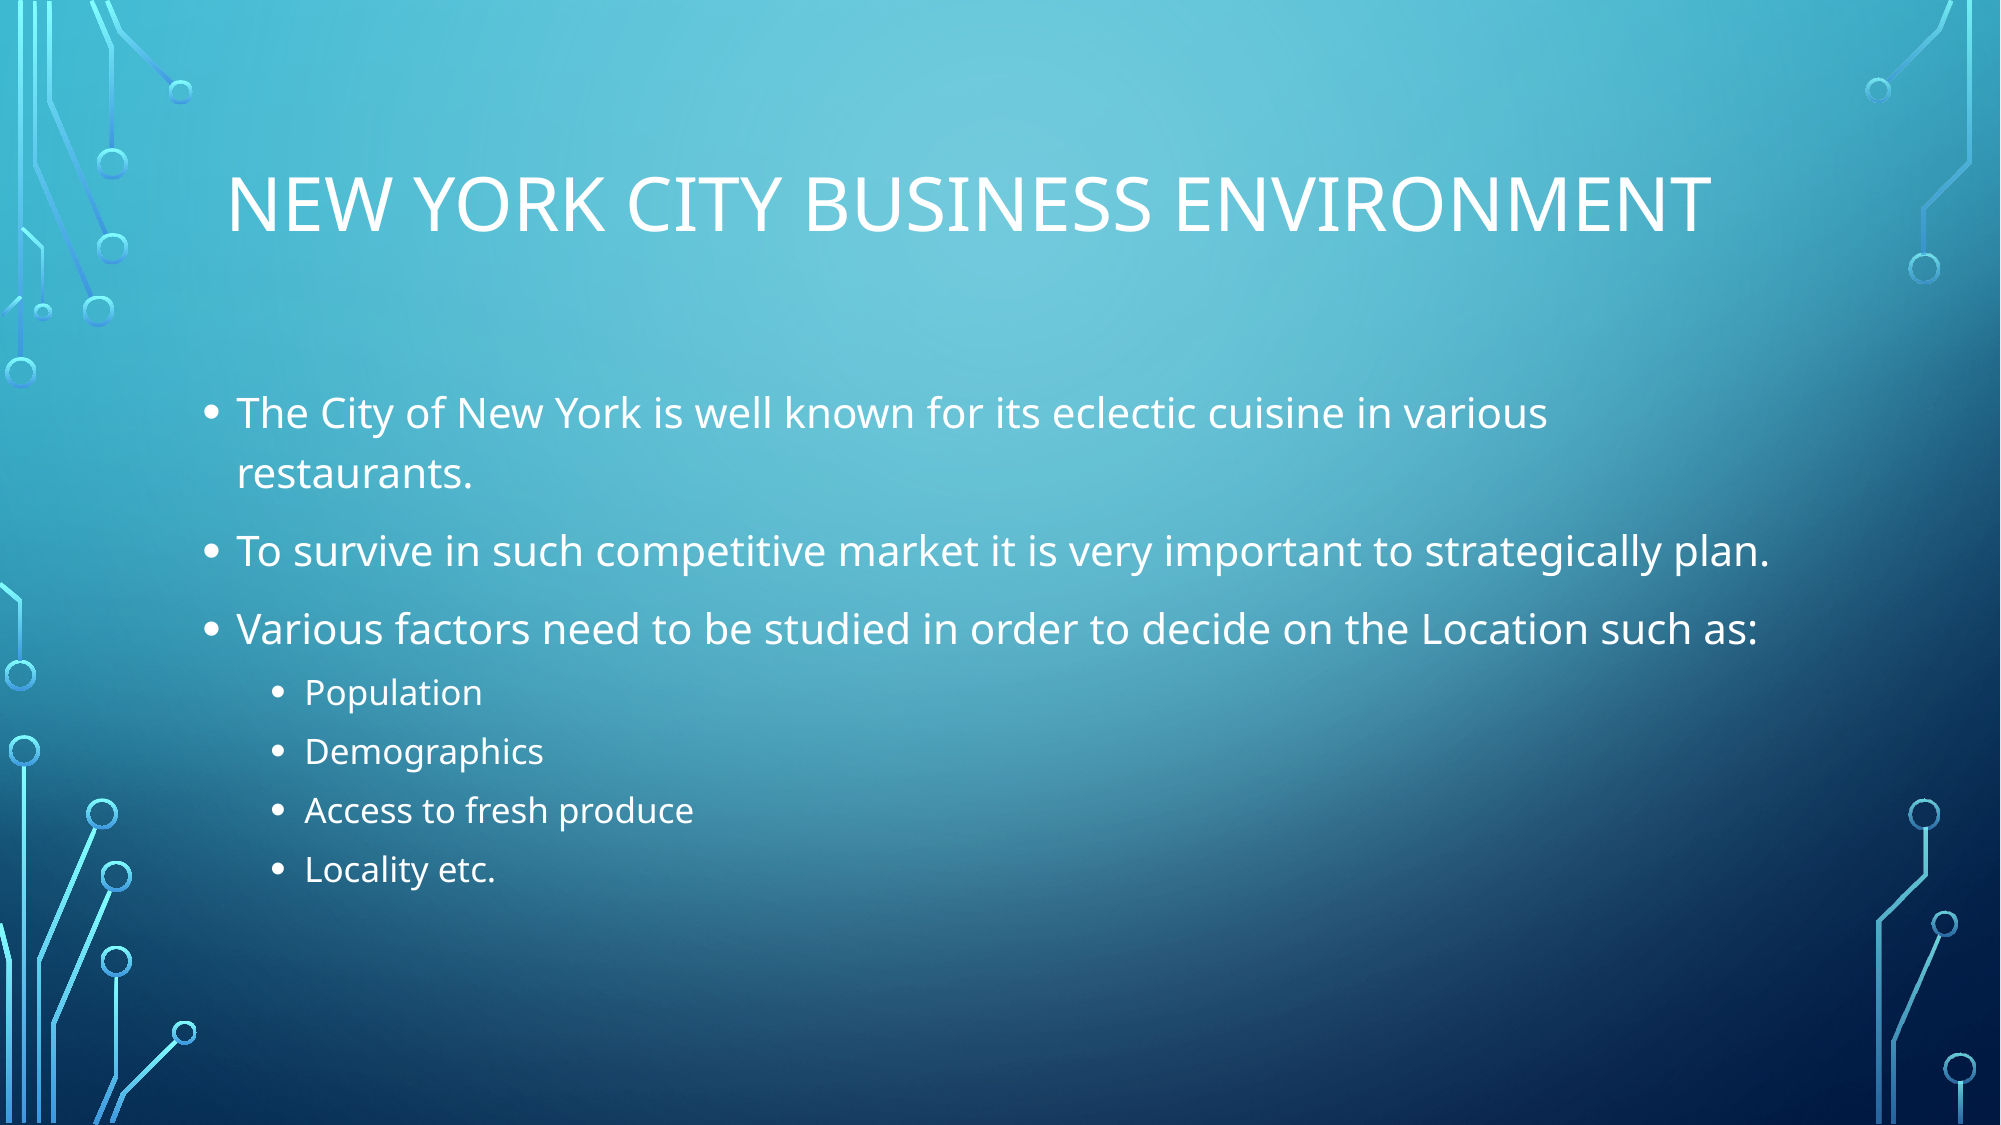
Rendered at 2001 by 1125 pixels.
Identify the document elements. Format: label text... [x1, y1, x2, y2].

list The City of New York is well known for its eclectic cuisine in various restaurants. To survive in such competitive market it is very important to strategically plan. Various factors need to be studied in order to decide on the Location such as: Population Demographics Access to fresh produce Locality etc. [187, 369, 1813, 950]
title New York City business Environment [157, 86, 1783, 329]
